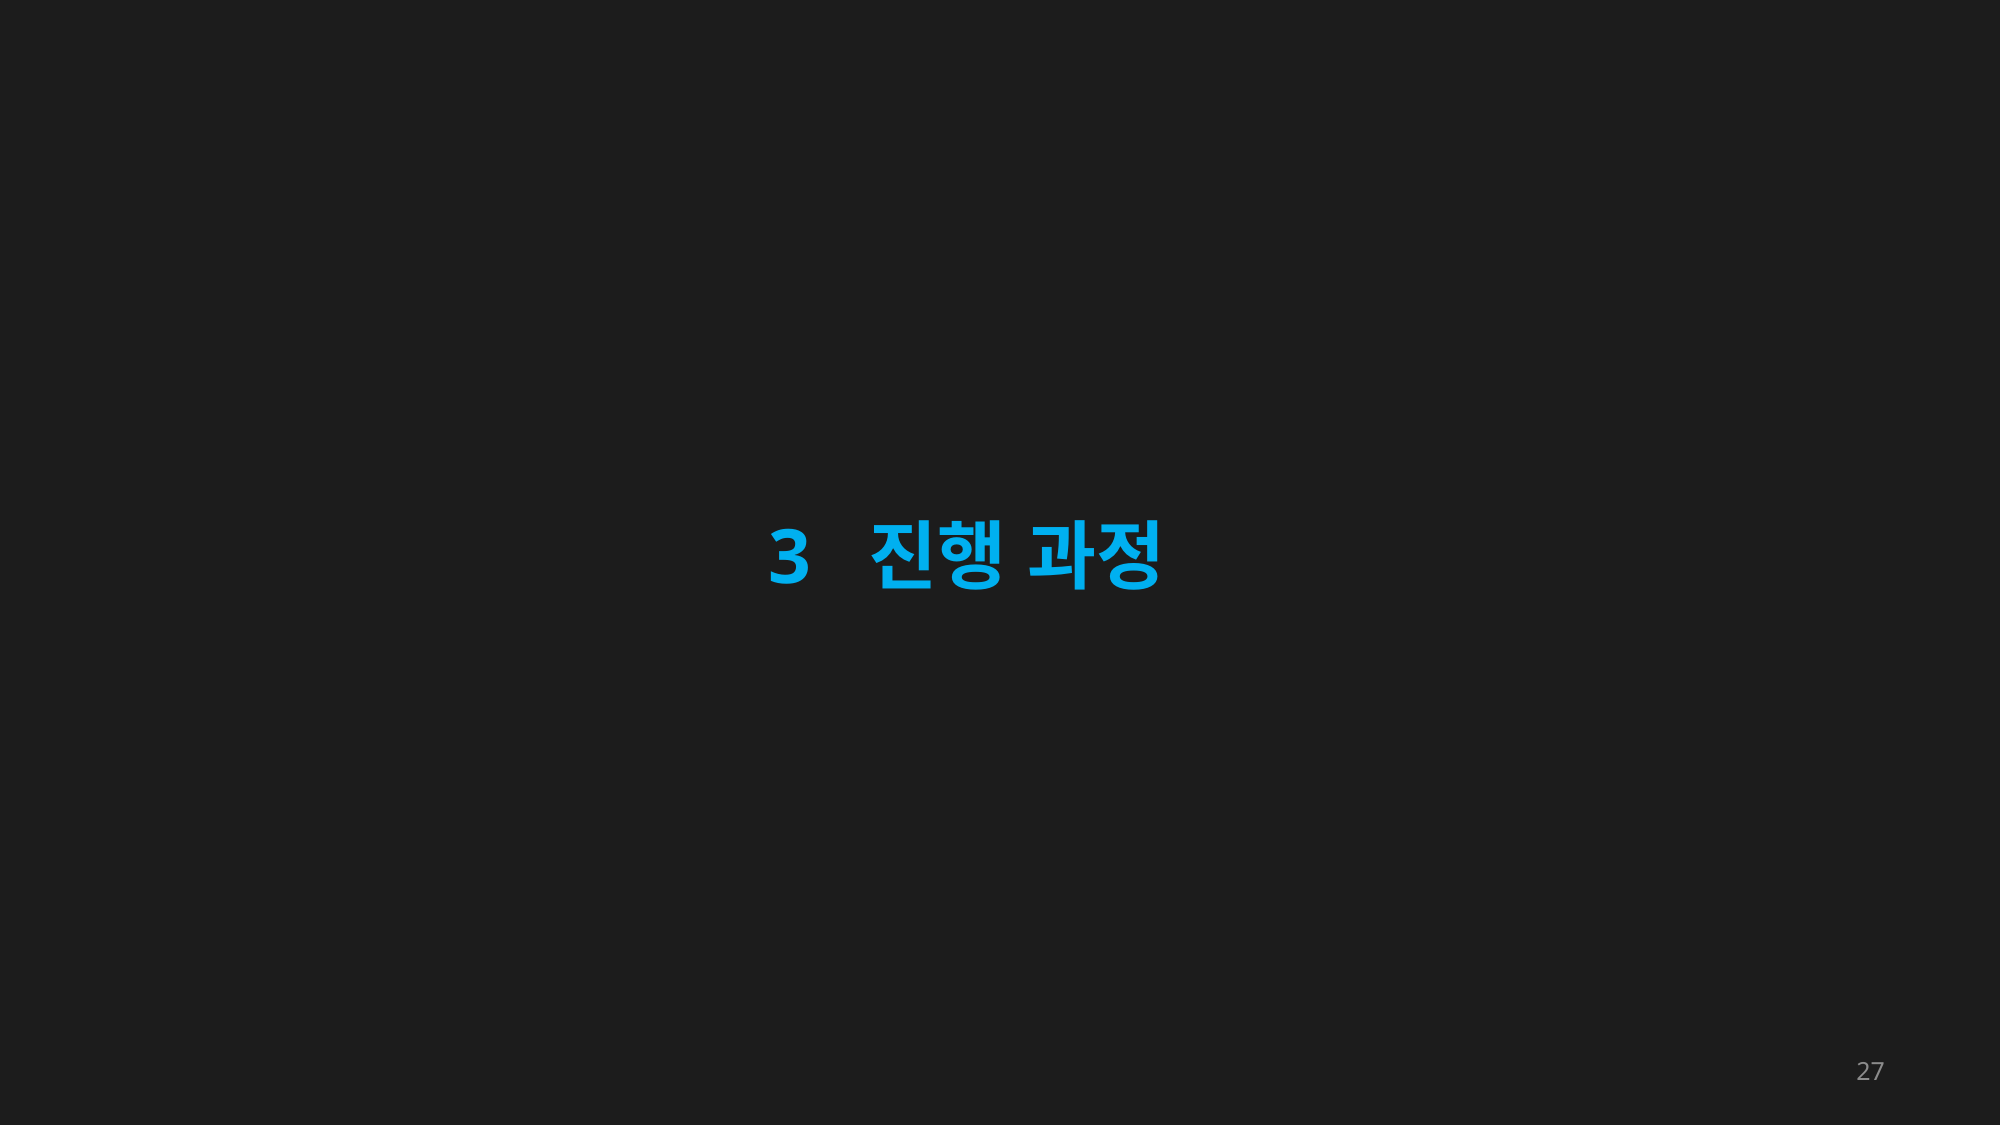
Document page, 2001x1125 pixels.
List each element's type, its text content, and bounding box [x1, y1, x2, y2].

title 3 진행 과정 [350, 432, 1626, 674]
slide_number 27 [1433, 1042, 1900, 1103]
